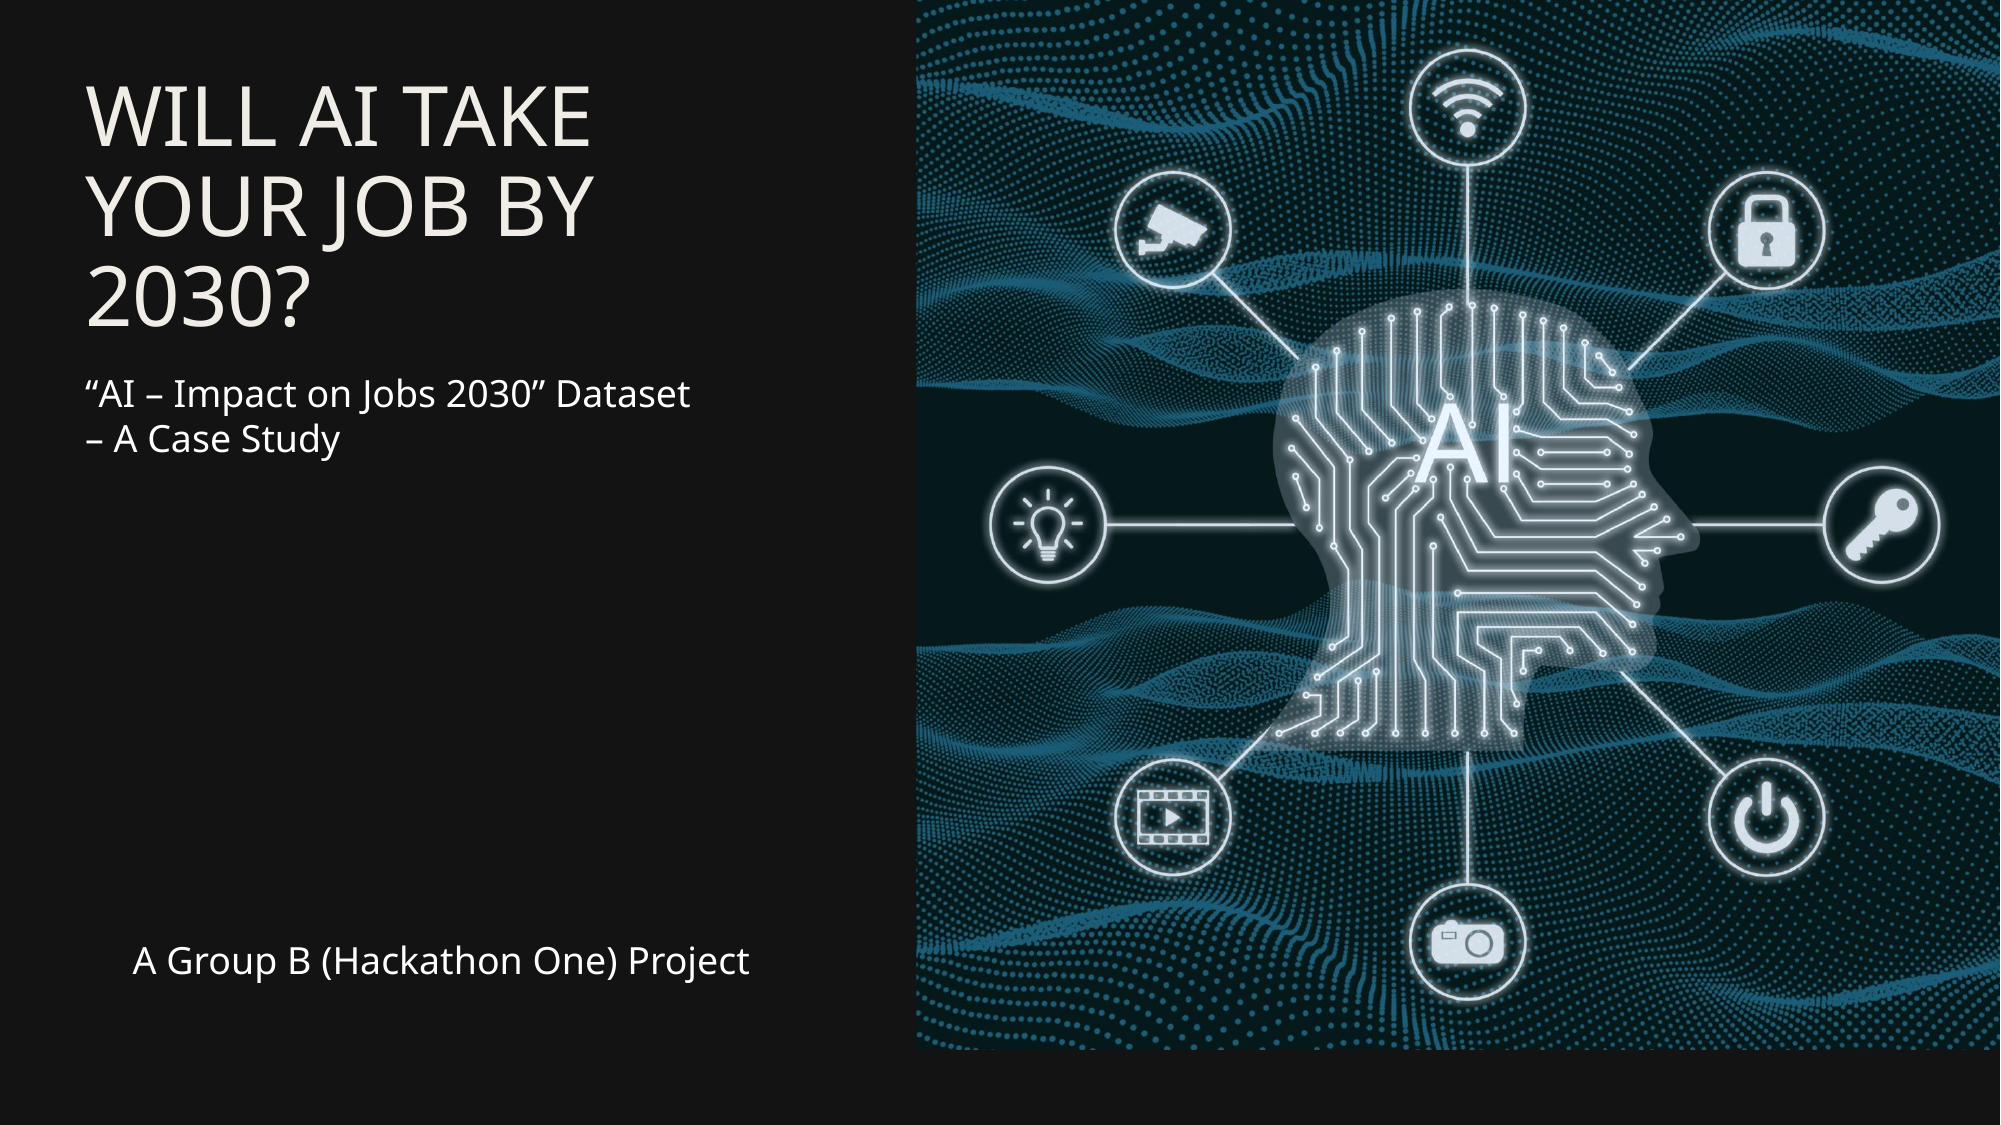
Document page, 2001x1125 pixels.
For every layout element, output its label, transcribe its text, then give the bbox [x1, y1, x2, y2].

text_box “AI – Impact on Jobs 2030” Dataset – A Case Study [70, 362, 729, 468]
title Will AI take Your job by 2030? [70, 67, 824, 681]
text_box A Group B (Hackathon One) Project [117, 929, 776, 990]
picture [1993, 651, 2000, 666]
picture [916, 0, 2000, 1050]
